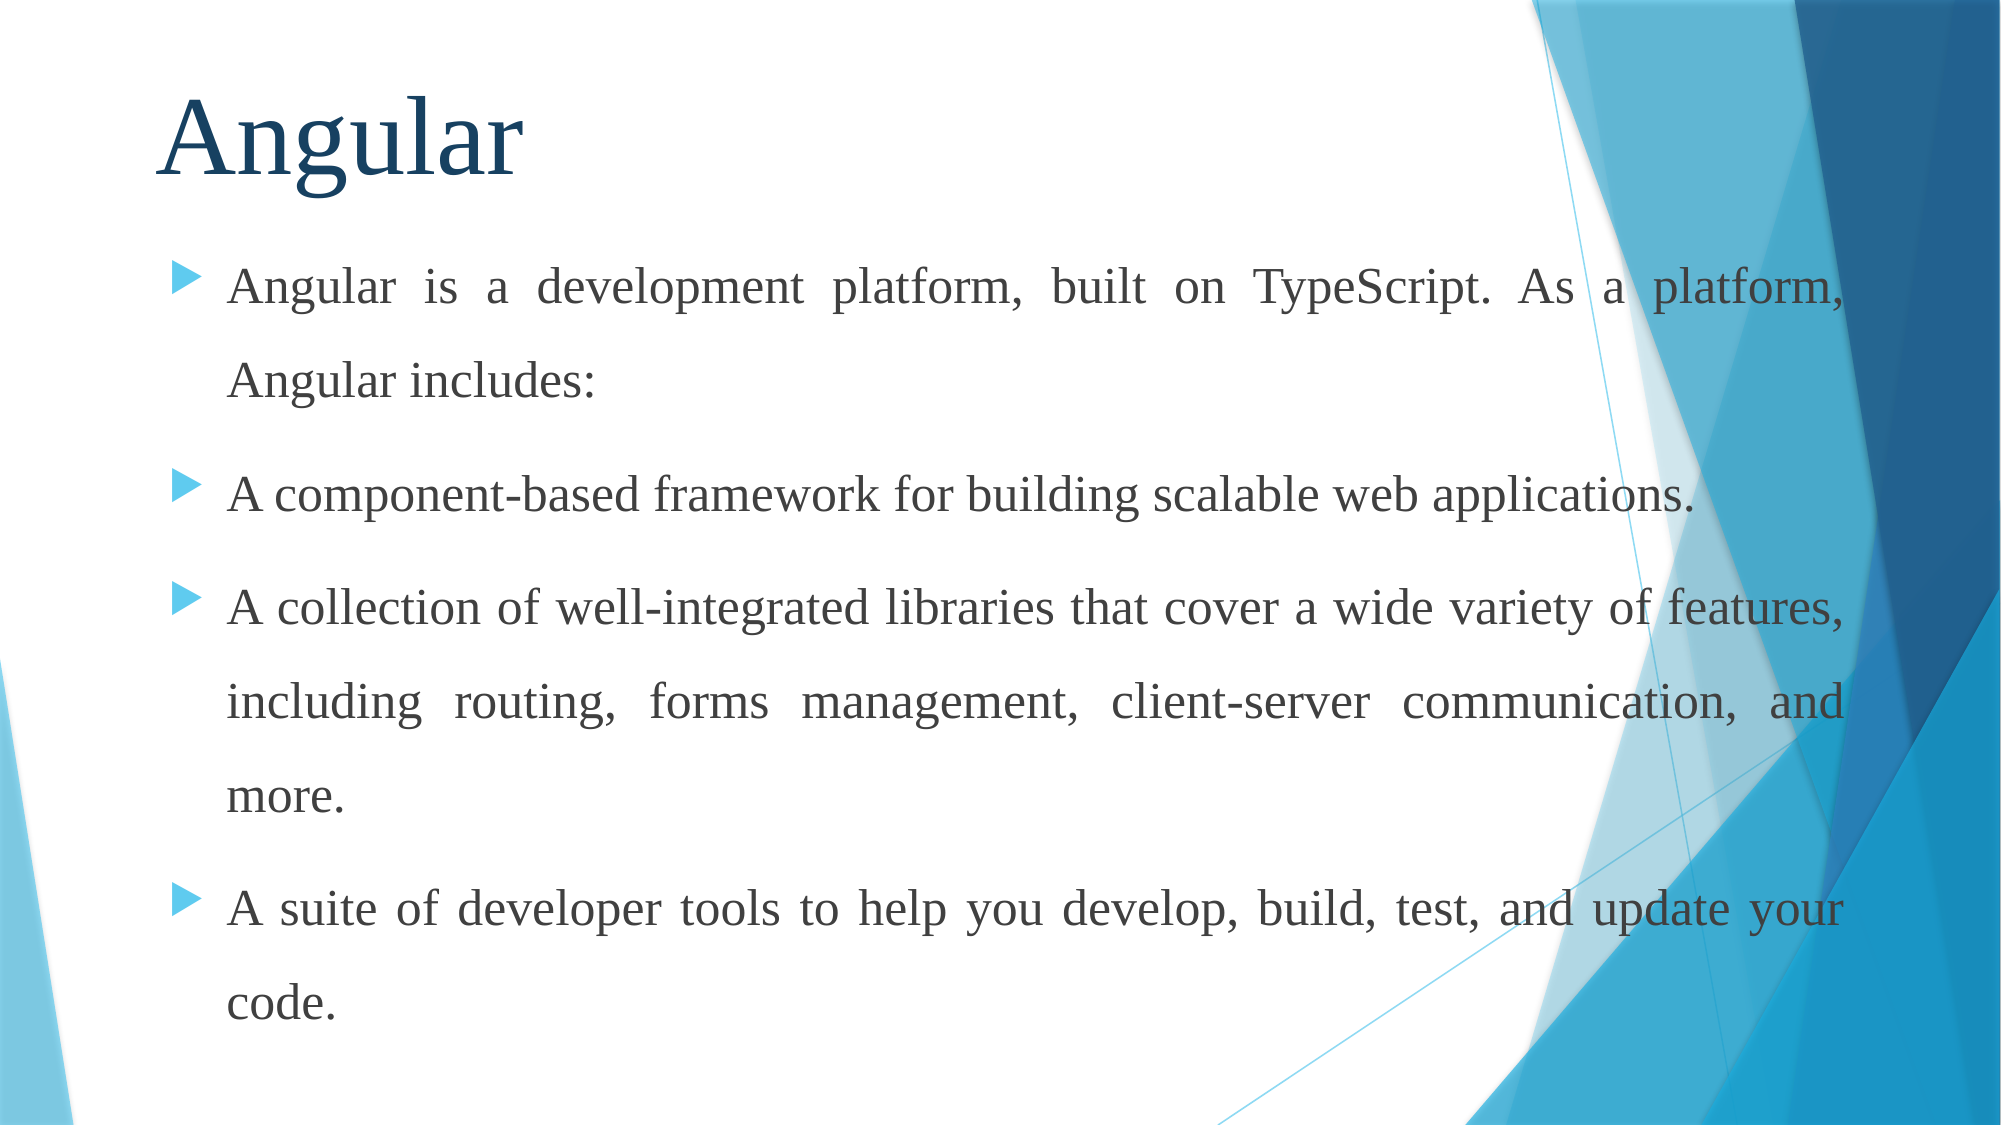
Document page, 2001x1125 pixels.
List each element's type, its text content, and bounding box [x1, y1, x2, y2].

title Angular [140, 55, 1863, 176]
list Angular is a development platform, built on TypeScript. As a platform, Angular includes: A component-based framework for building scalable web applications. A collection of well-integrated libraries that cover a wide variety of features, including routing, forms management, client-server communication, and more. A suite of developer tools to help you develop, build, test, and update your code. [153, 212, 1863, 1046]
